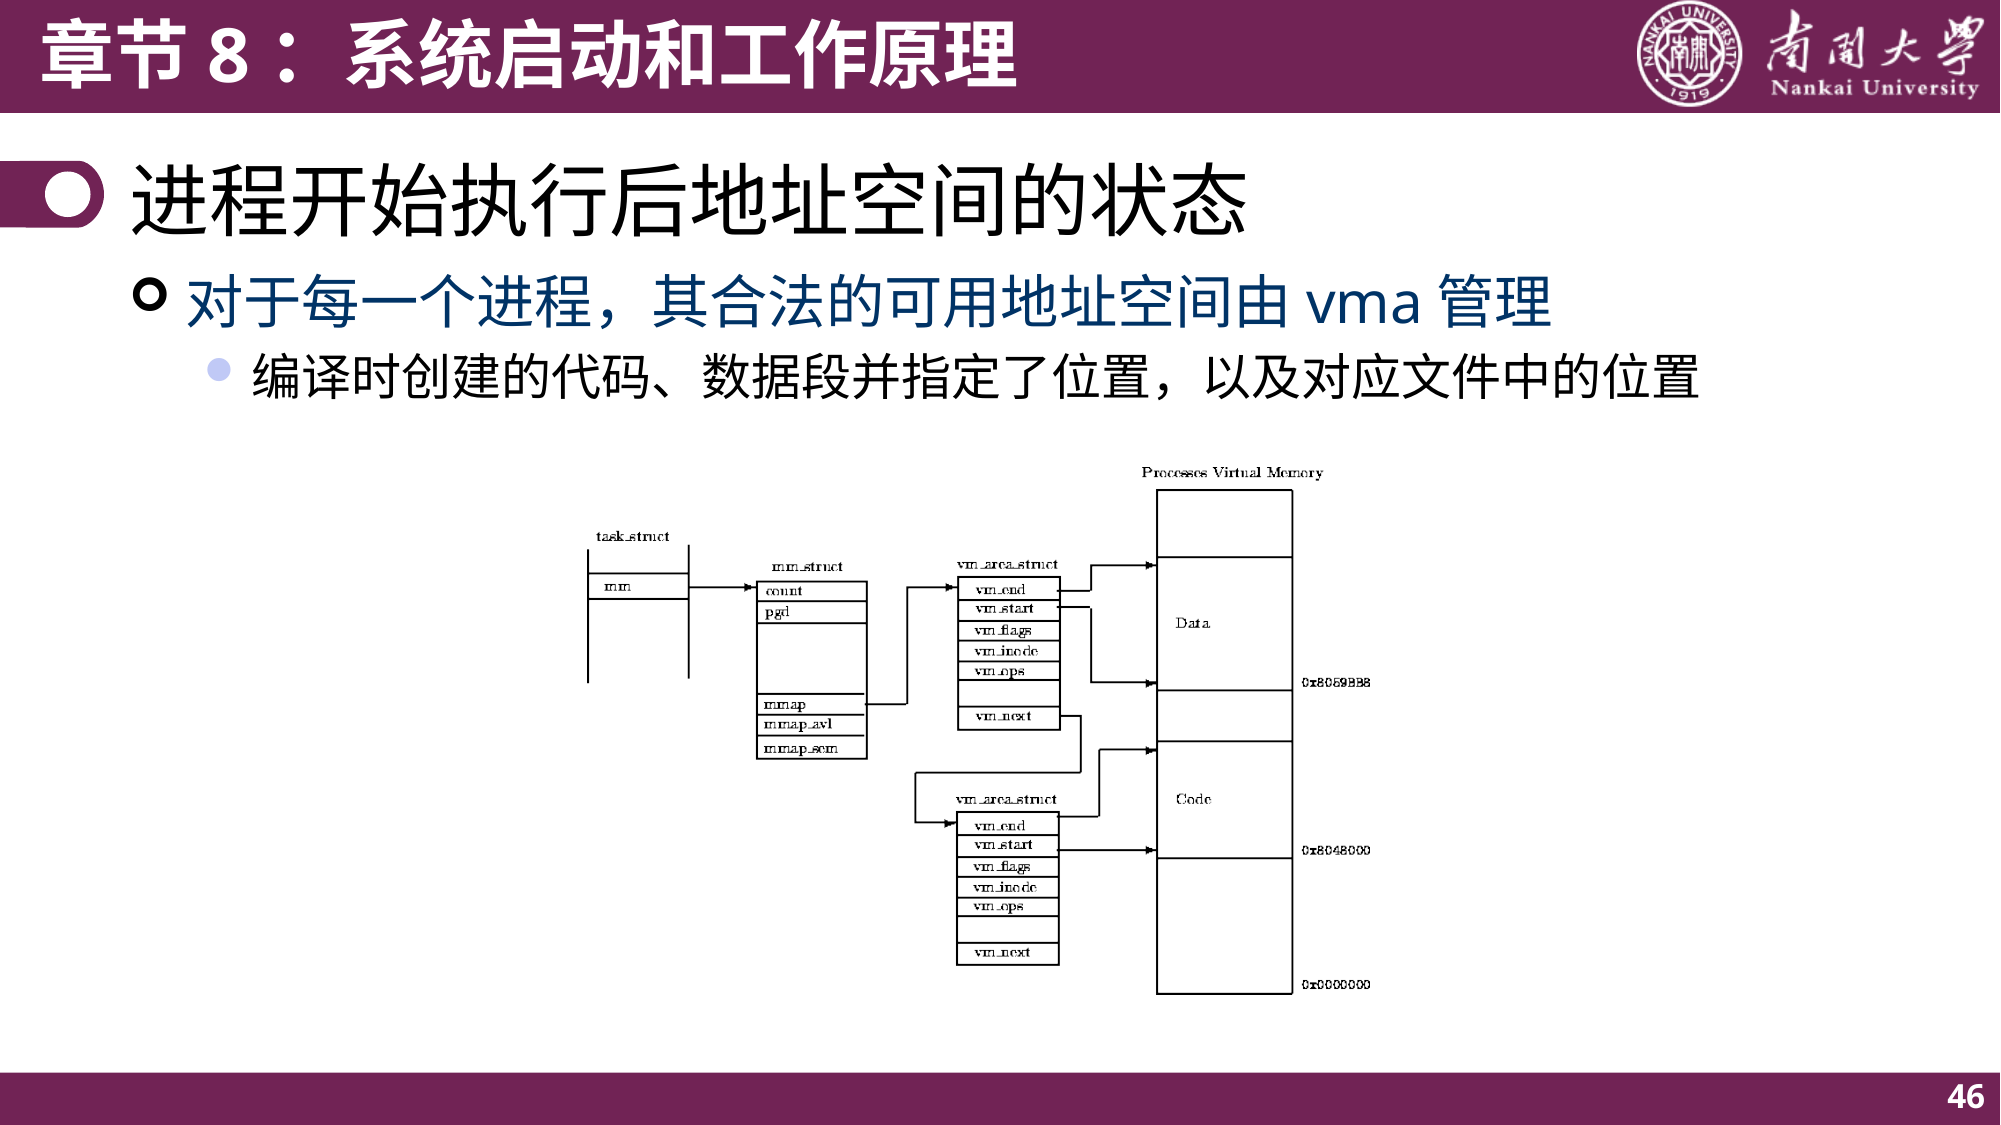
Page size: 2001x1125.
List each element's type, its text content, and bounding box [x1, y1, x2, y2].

picture [587, 467, 1370, 996]
picture [1637, 0, 2001, 110]
title 进程开始执行后地址空间的状态 [114, 143, 1886, 255]
slide_number 46 [1550, 1070, 2000, 1125]
list 对于每一个进程，其合法的可用地址空间由vma管理 编译时创建的代码、数据段并指定了位置，以及对应文件中的位置 [114, 257, 1886, 972]
